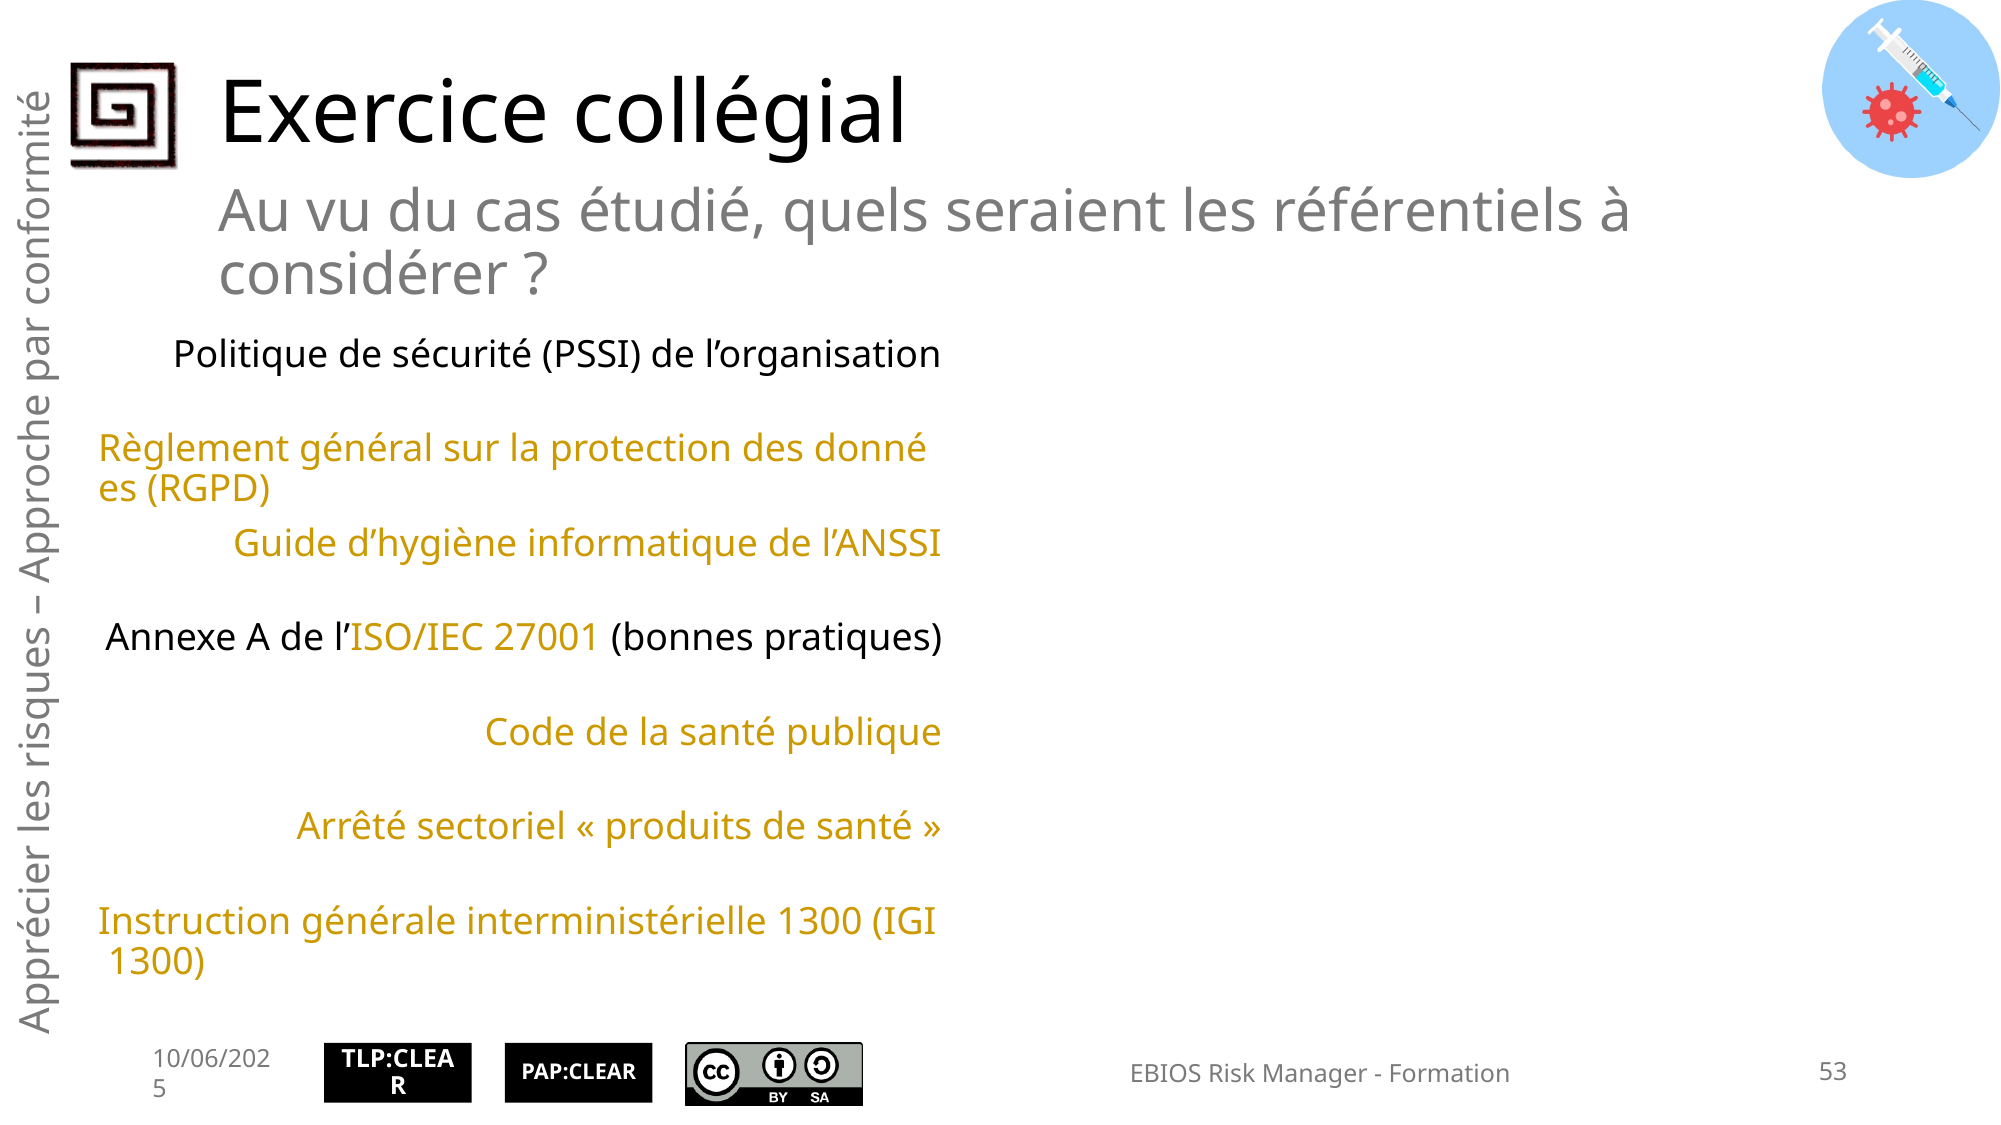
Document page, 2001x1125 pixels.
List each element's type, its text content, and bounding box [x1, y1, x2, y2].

table_header Politique de sécurité (PSSI) de l’organisation [83, 306, 957, 400]
picture [685, 1042, 863, 1106]
table_cell Annexe A de l’ISO/IEC 27001 (bonnes pratiques) [83, 589, 957, 684]
table_cell Code de la santé publique [83, 684, 957, 778]
slide_number 53 [1771, 1042, 1863, 1103]
footer EBIOS Risk Manager - Formation [895, 1042, 1746, 1103]
table_cell Règlement général sur la protection des données (RGPD) [83, 400, 957, 495]
text_box Apprécier les risques – Approche par conformité [0, 0, 65, 1125]
list Au vu du cas étudié, quels seraient les référentiels à considérer ? [203, 174, 1863, 255]
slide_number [137, 1042, 291, 1103]
picture [67, 59, 178, 170]
table_cell Arrêté sectoriel « produits de santé » [83, 778, 957, 872]
table_cell Guide d’hygiène informatique de l’ANSSI [83, 495, 957, 589]
table_cell Instruction générale interministérielle 1300 (IGI 1300) [83, 872, 957, 967]
title Exercice collégial [203, 59, 1822, 170]
picture [1822, 0, 2000, 178]
